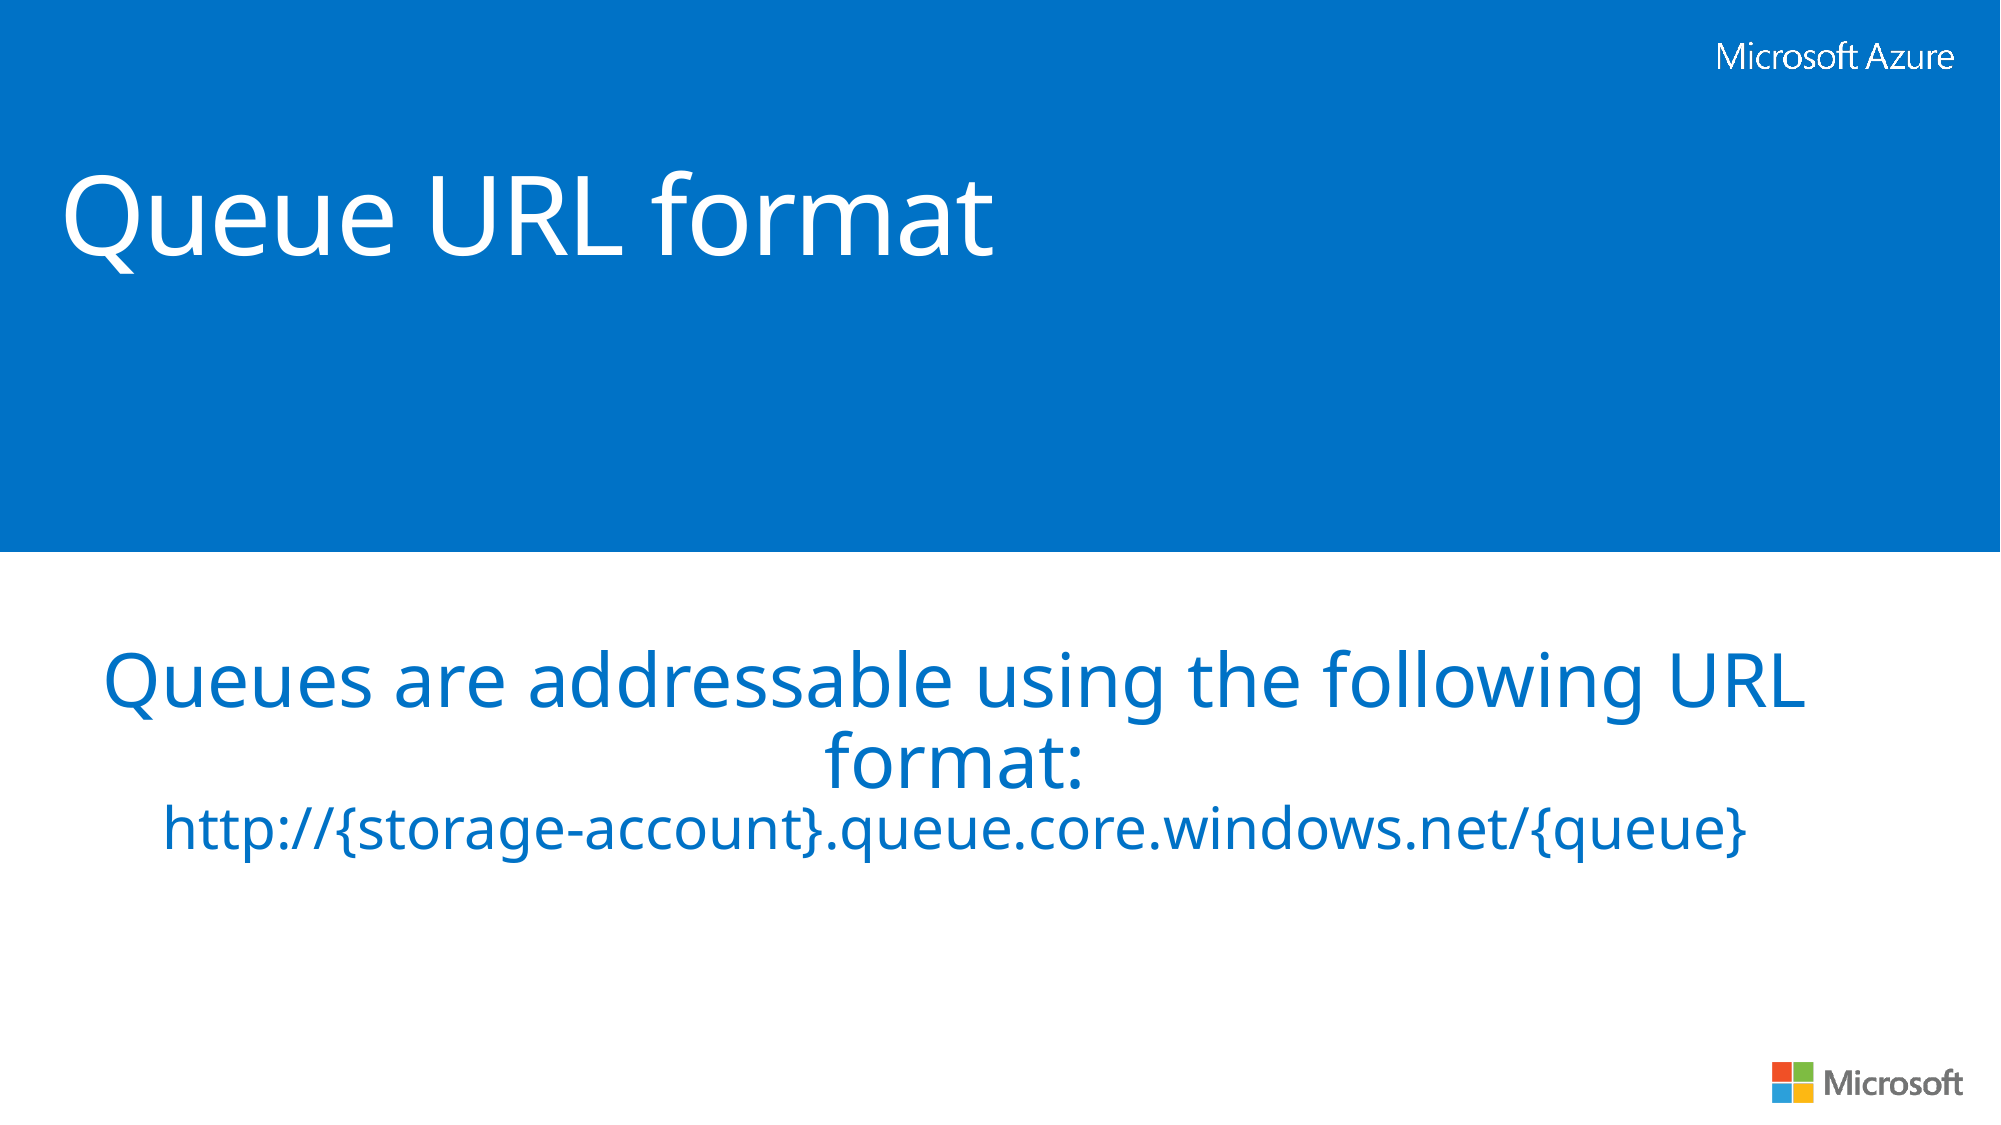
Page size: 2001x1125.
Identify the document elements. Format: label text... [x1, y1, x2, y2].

list Queues are addressable using the following URL format: [61, 635, 1850, 792]
list http://{storage-account}.queue.core.windows.net/{queue} [61, 792, 1850, 979]
picture [1699, 24, 1972, 87]
picture [1772, 1062, 1963, 1103]
title Queue URL format [45, 152, 1682, 304]
